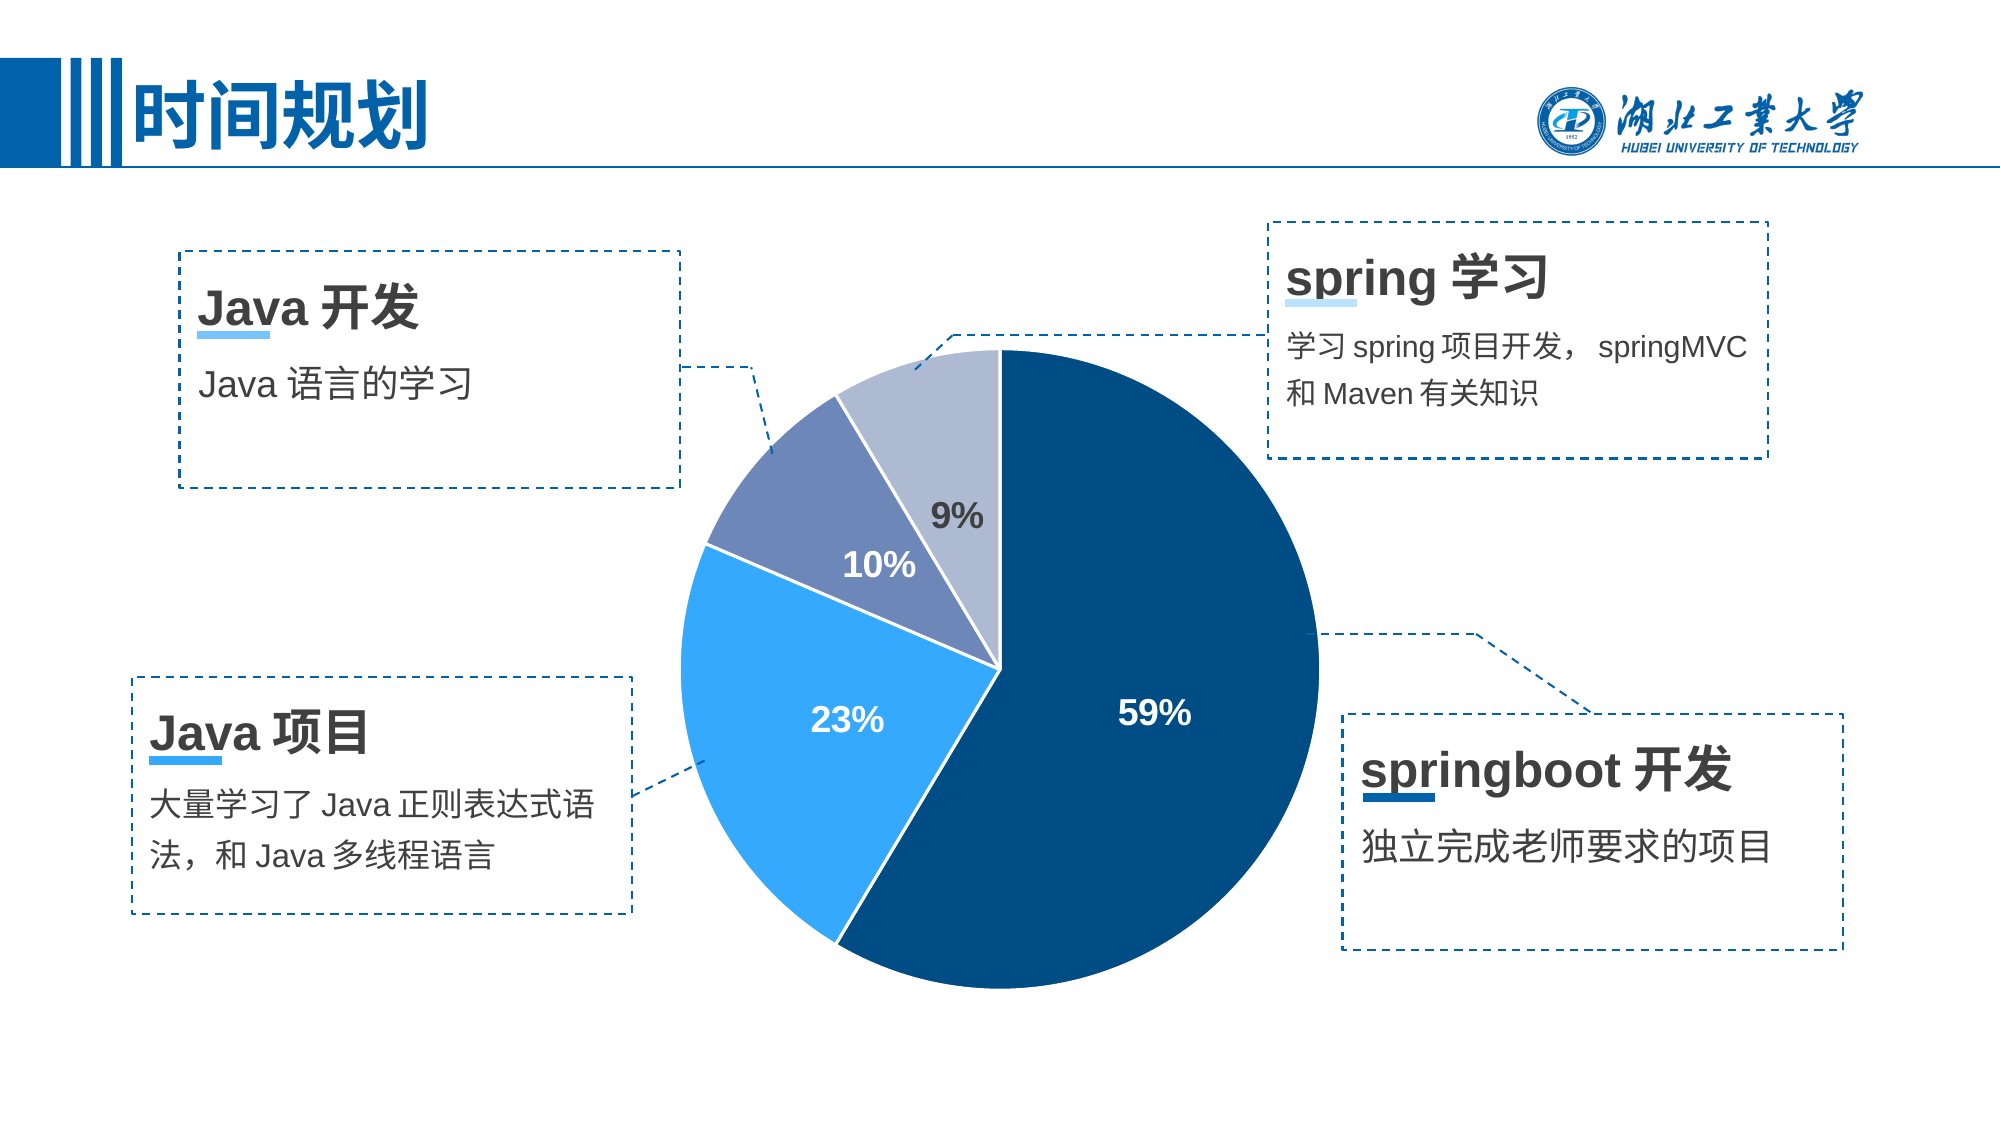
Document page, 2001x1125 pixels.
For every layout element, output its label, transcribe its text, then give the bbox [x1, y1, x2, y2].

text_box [1306, 633, 1593, 714]
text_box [679, 367, 773, 454]
text_box springboot开发 [1502, 713, 1843, 951]
text_box 学习spring项目开发，springMVC和Maven有关知识 [1269, 310, 1767, 459]
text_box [914, 334, 1268, 370]
title 时间规划 [131, 64, 1604, 174]
picture [1474, 0, 1916, 243]
text_box Java语言的学习 [180, 340, 498, 489]
chart [498, 335, 1502, 1004]
text_box 独立完成老师要求的项目 [1502, 803, 1842, 952]
text_box Java开发 [179, 251, 680, 488]
text_box Java项目 [131, 677, 498, 765]
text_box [629, 760, 705, 798]
text_box 大量学习了Java正则表达式语法，和Java多线程语言 [131, 765, 498, 914]
list spring学习 [1267, 221, 1769, 459]
